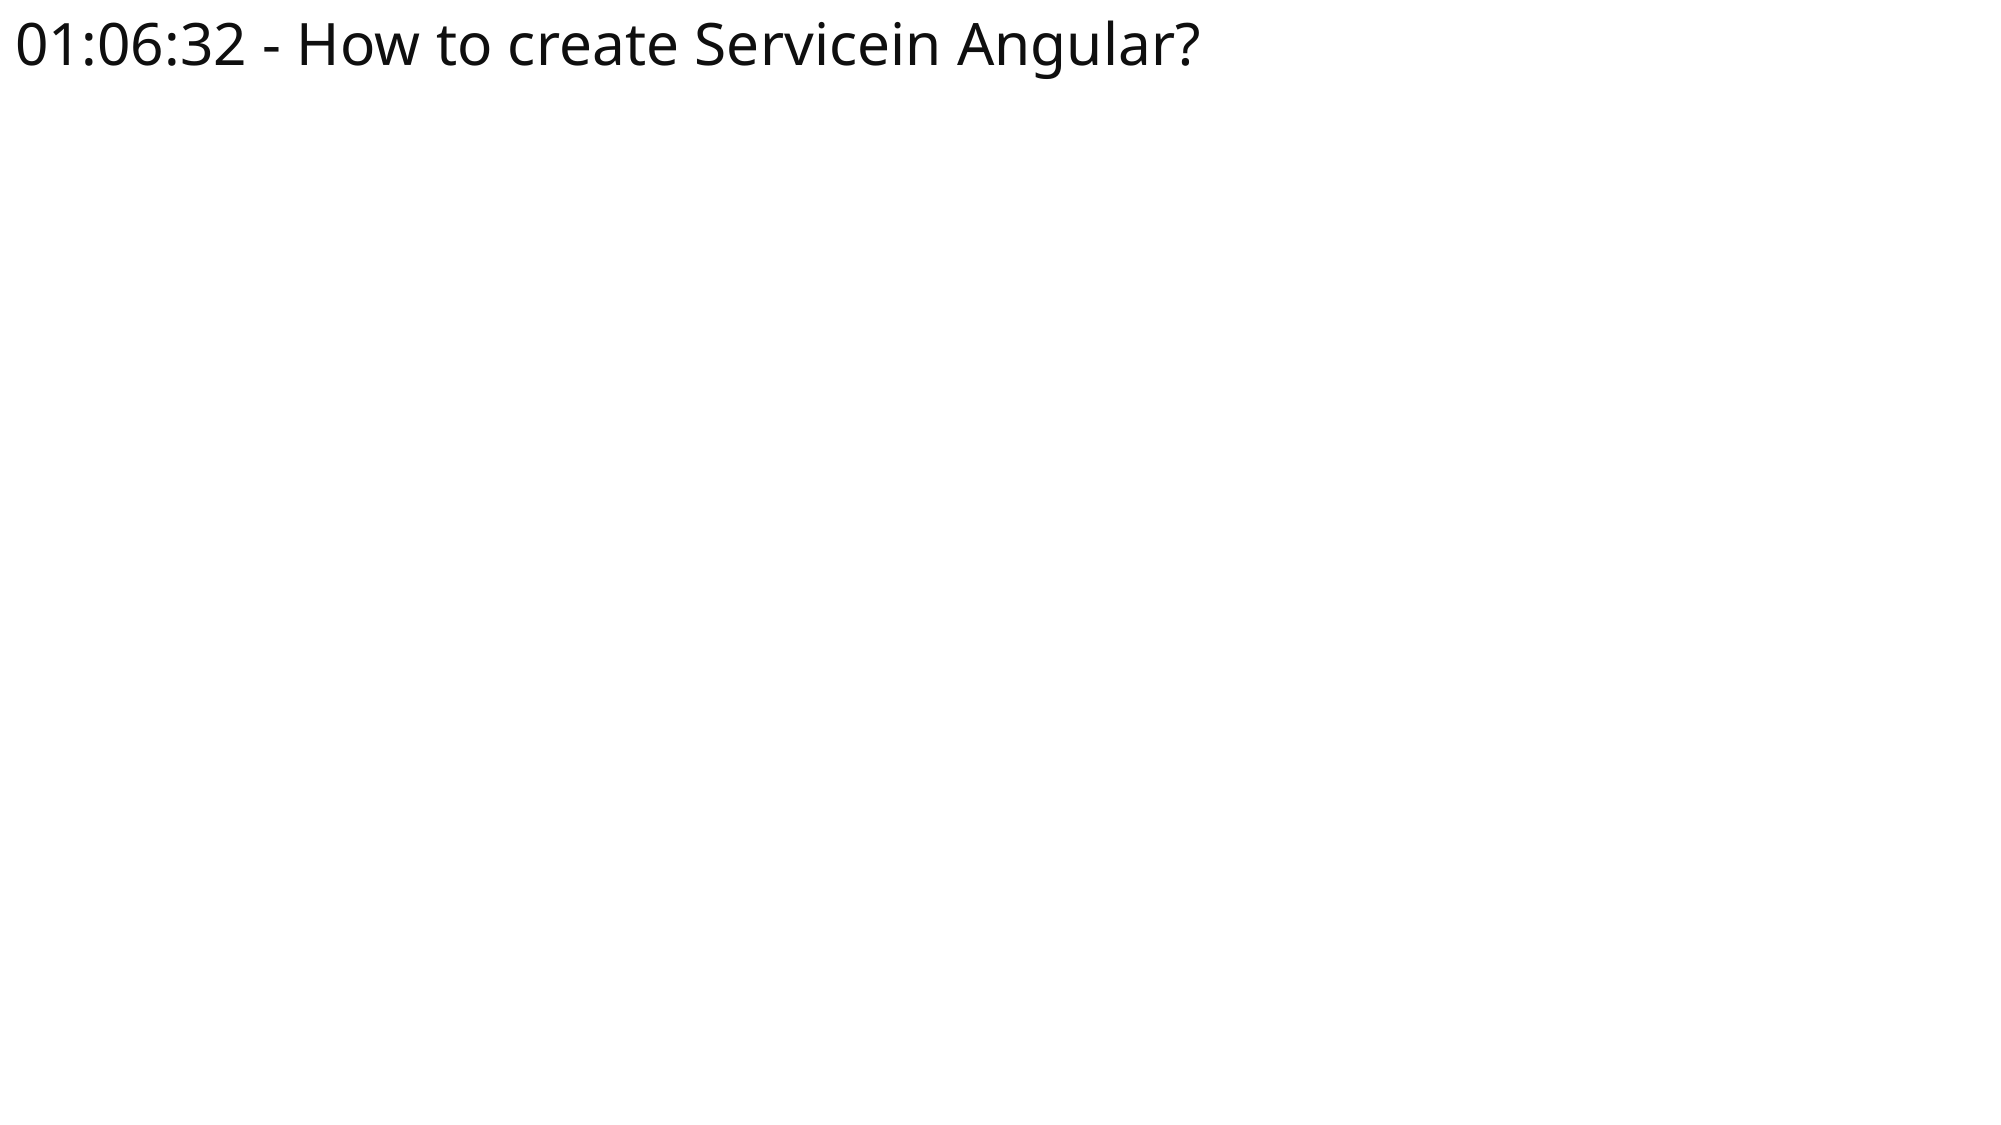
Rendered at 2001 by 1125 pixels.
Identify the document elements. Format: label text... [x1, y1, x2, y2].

title 01:06:32 - How to create Servicein Angular? [0, 0, 2000, 88]
